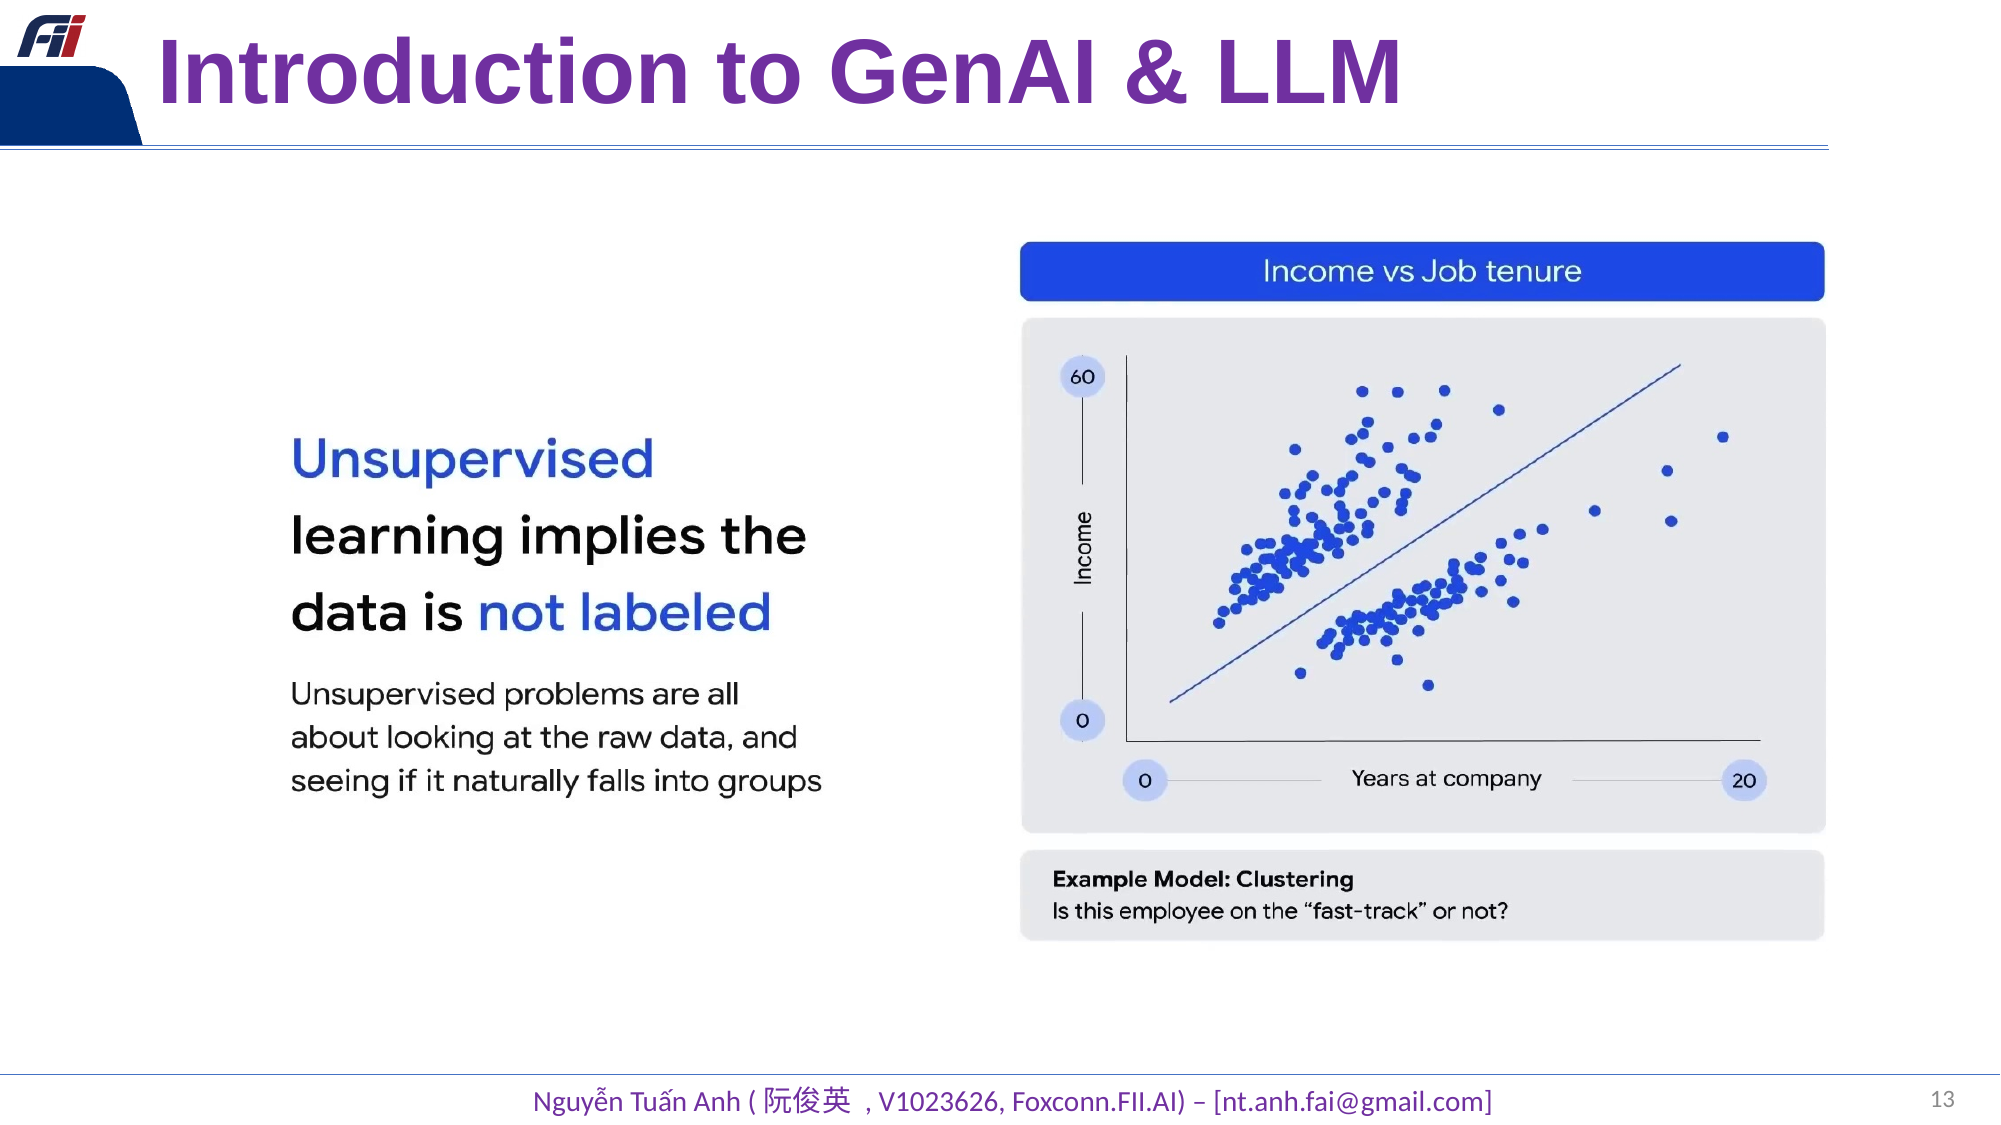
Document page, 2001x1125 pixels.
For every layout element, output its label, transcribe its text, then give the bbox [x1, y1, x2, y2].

picture [205, 161, 1911, 1062]
picture [17, 15, 86, 57]
picture [0, 66, 143, 145]
title Introduction to GenAI & LLM [142, 5, 1945, 143]
slide_number 13 [1807, 1074, 1971, 1121]
